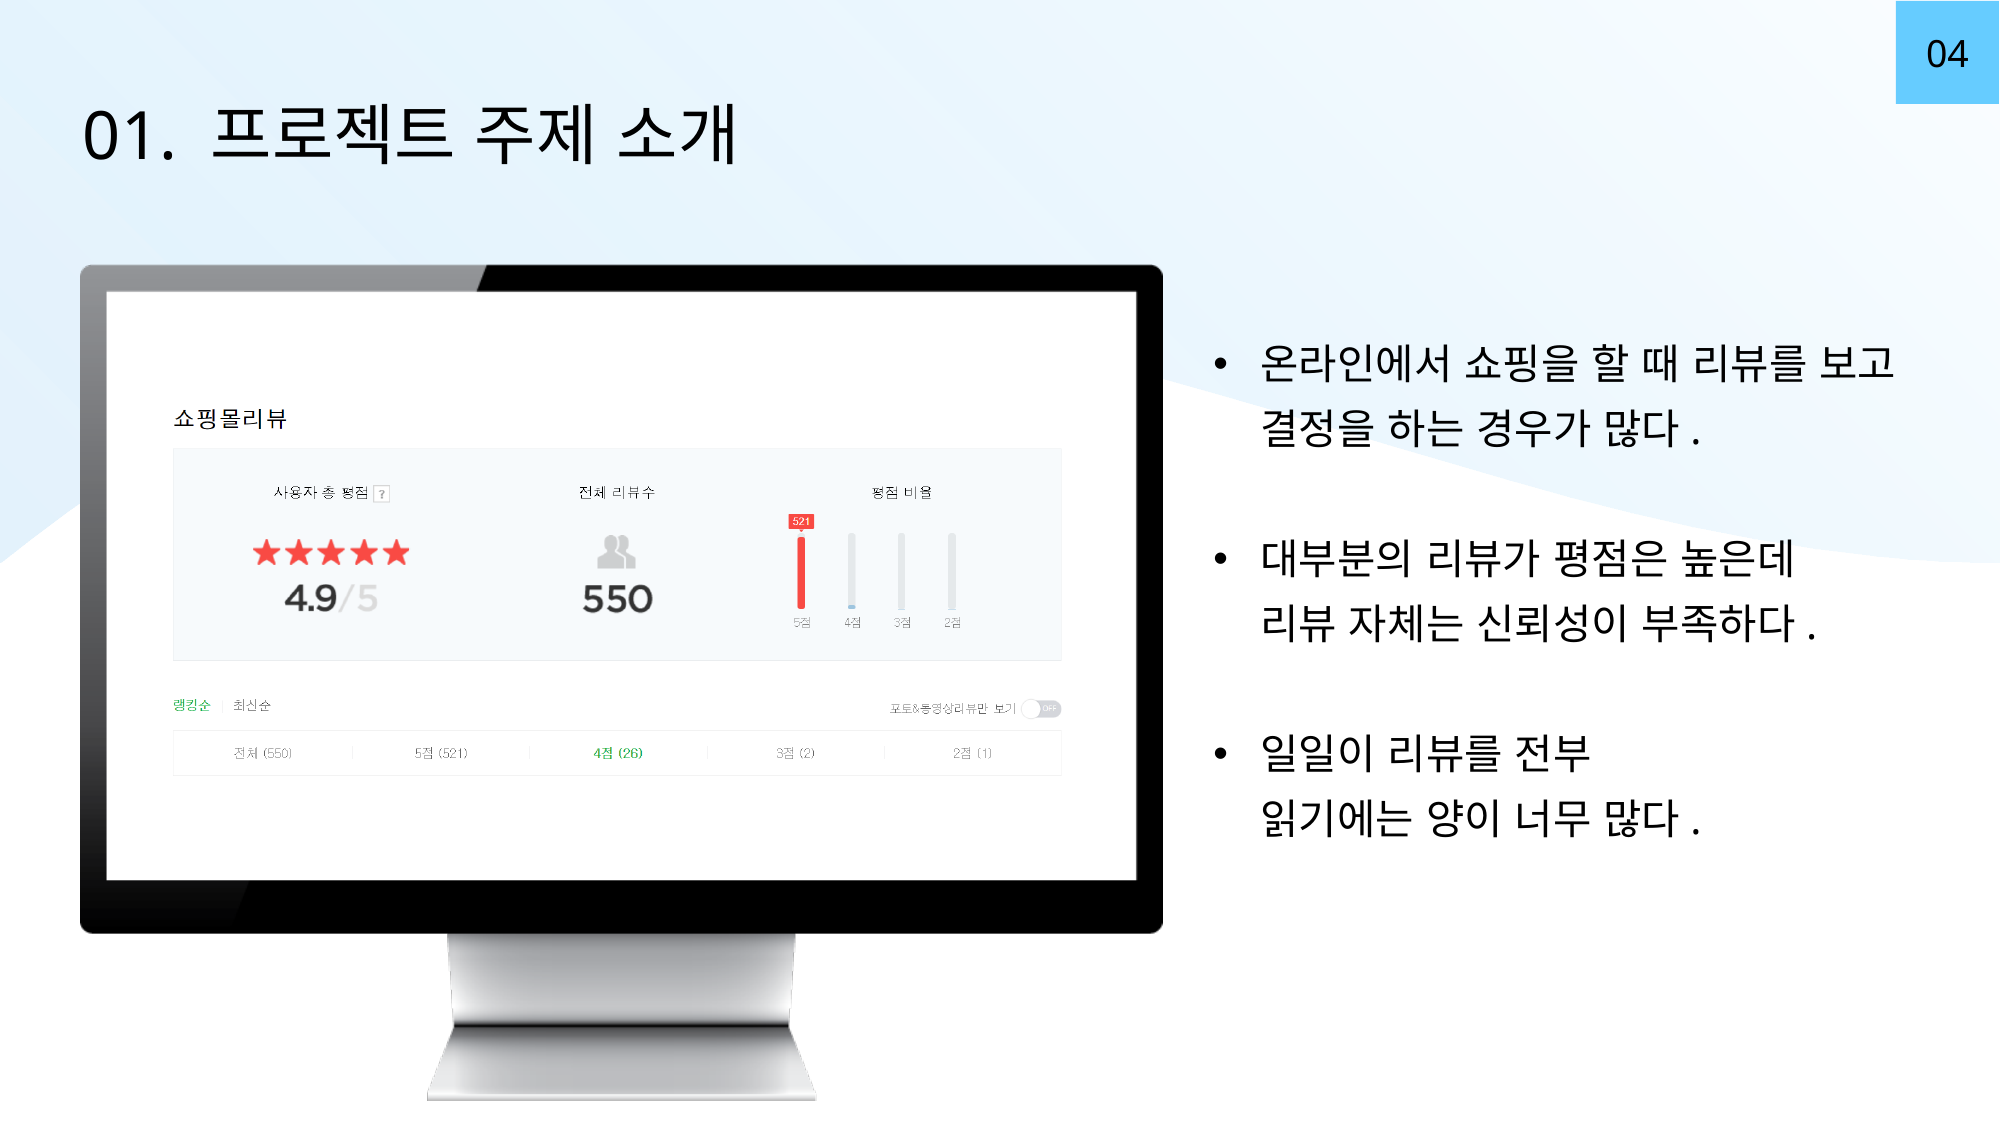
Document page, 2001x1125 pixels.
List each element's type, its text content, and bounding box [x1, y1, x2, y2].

text_box 온라인에서 쇼핑을 할 때 리뷰를 보고 결정을 하는 경우가 많다. 대부분의 리뷰가 평점은 높은데 리뷰 자체는 신뢰성이 부족하다. 일일이 리뷰를 전부 읽기에는 양이 너무 많다. [1198, 315, 2000, 851]
text_box 04 [1895, 0, 2000, 105]
picture [80, 264, 1163, 1101]
title 01. 프로젝트 주제 소개 [67, 64, 1133, 212]
